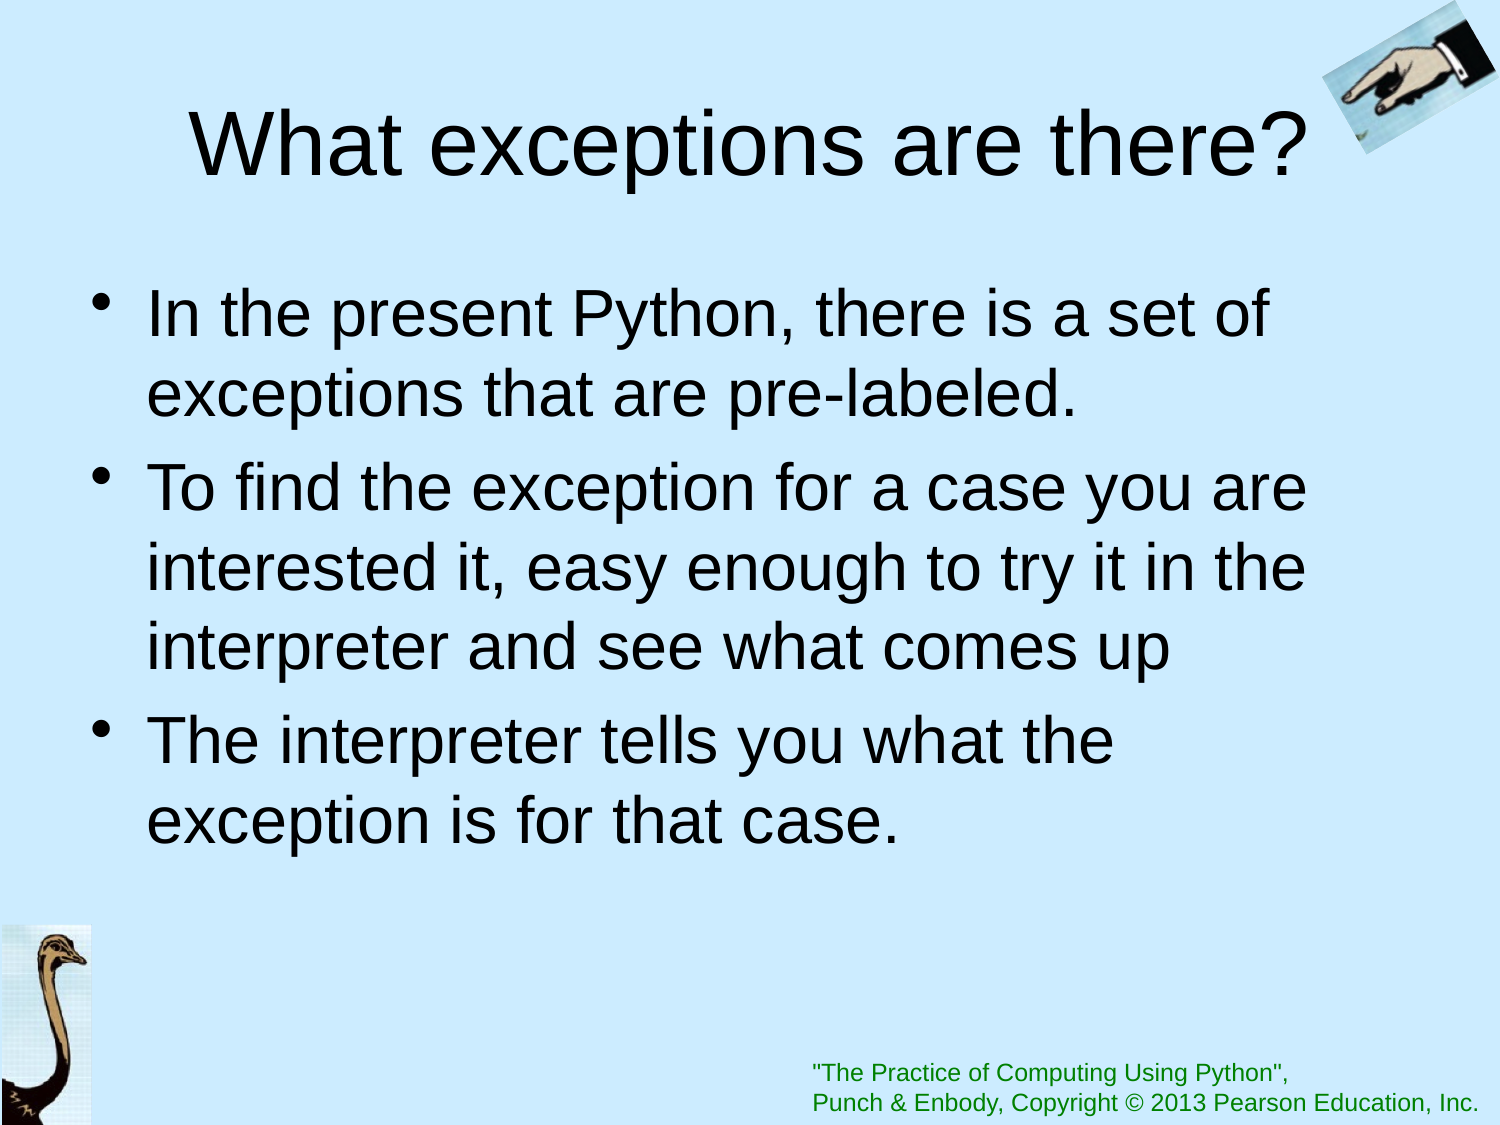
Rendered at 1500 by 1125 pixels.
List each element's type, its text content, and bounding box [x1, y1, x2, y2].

picture [1378, 0, 1499, 120]
picture [2, 924, 92, 1125]
list In the present Python, there is a set of exceptions that are pre-labeled. To find the exception for a case you are interested it, easy enough to try it in the interpreter and see what comes up The interpreter tells you what the exception is for that case. [75, 262, 1425, 1005]
title What exceptions are there? [75, 45, 1425, 233]
